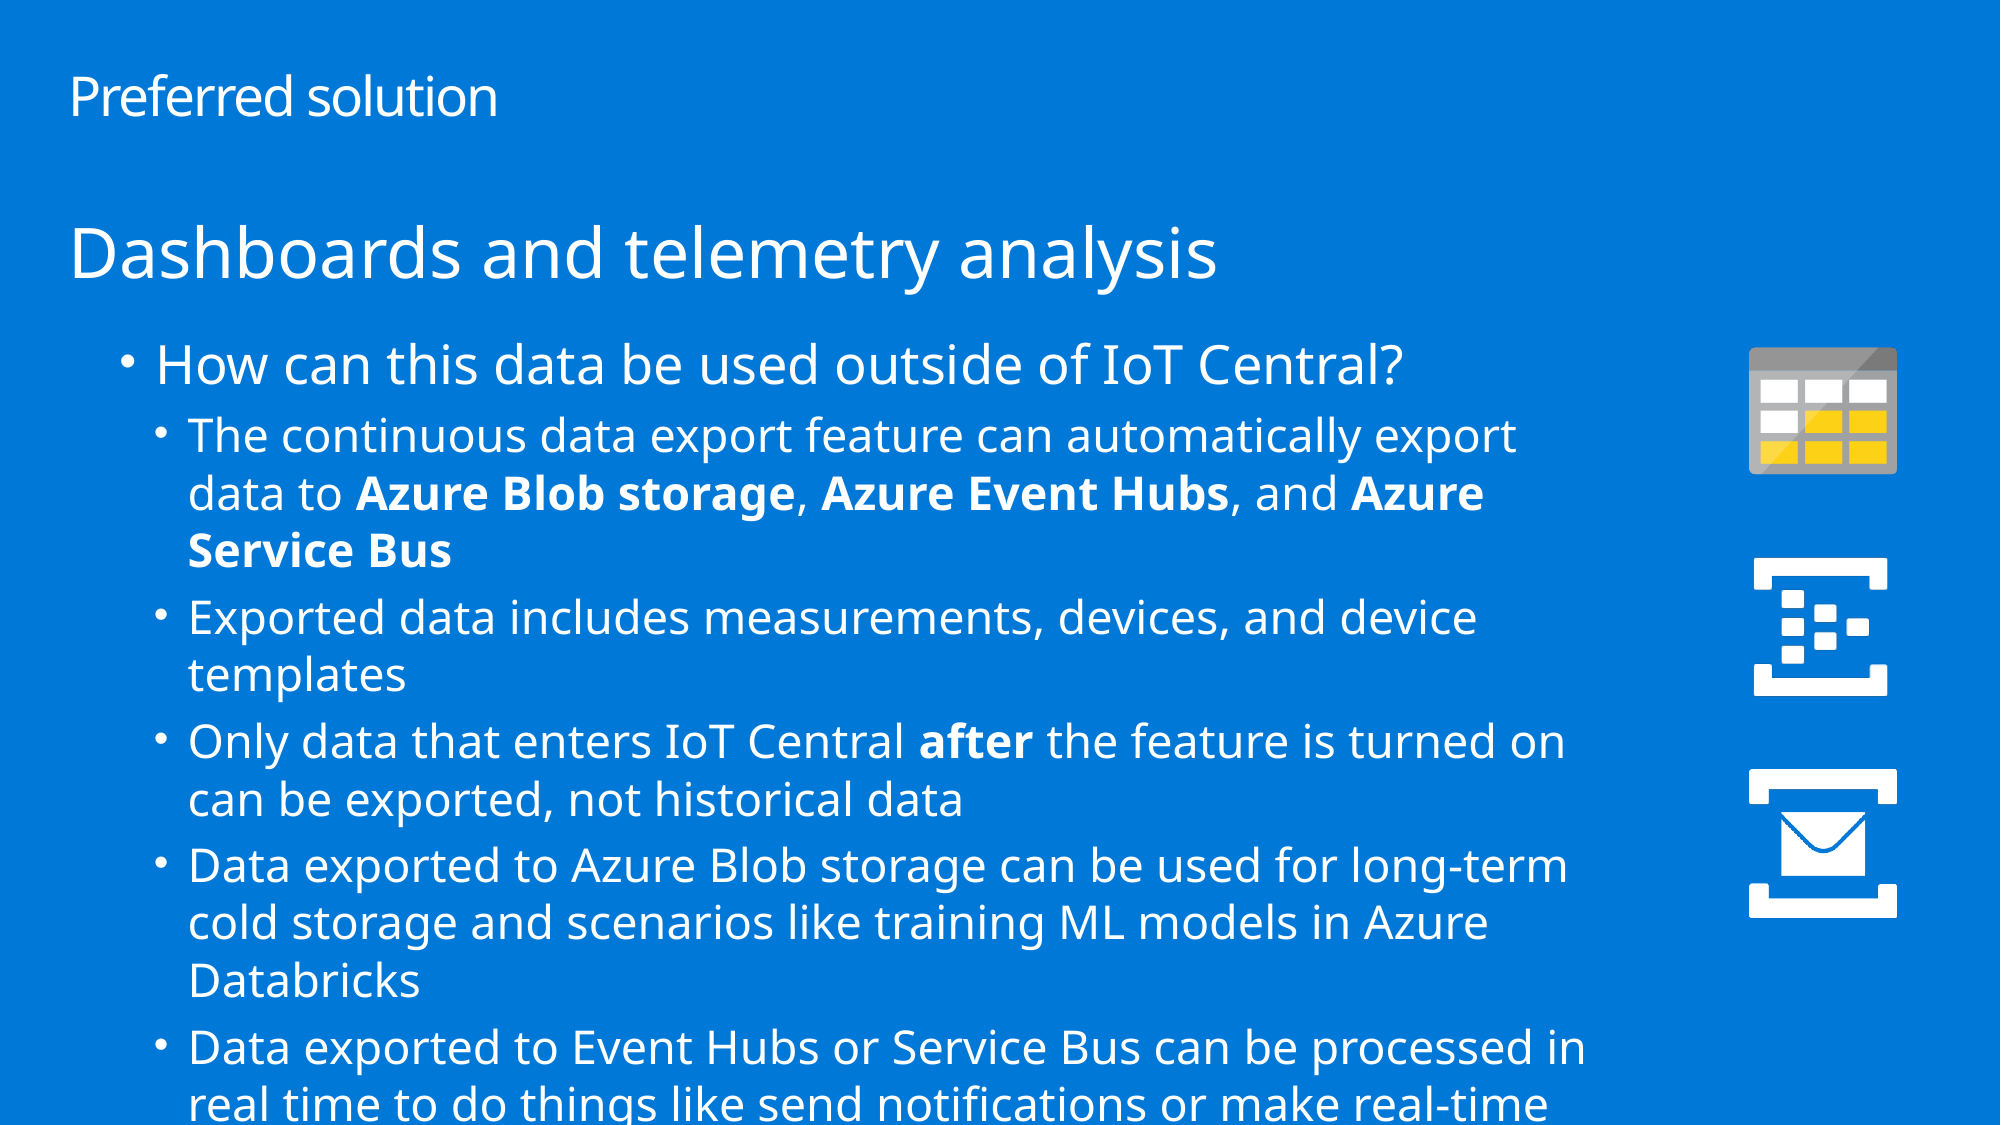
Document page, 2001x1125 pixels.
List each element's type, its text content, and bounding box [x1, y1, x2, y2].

picture [1748, 552, 1897, 701]
picture [1748, 336, 1897, 485]
list Dashboards and telemetry analysis How can this data be used outside of IoT Central? The continuous data export feature can automatically export data to Azure Blob storage, Azure Event Hubs, and Azure Service Bus Exported data includes measurements, devices, and device templates Only data that enters IoT Central after the feature is turned on can be exported, not historical data Data exported to Azure Blob storage can be used for long-term cold storage and scenarios like training ML models in Azure Databricks Data exported to Event Hubs or Service Bus can be processed in real time to do things like send notifications or make real-time predictions [44, 195, 1646, 1125]
title Preferred solution [44, 47, 1957, 196]
picture [1748, 769, 1897, 918]
